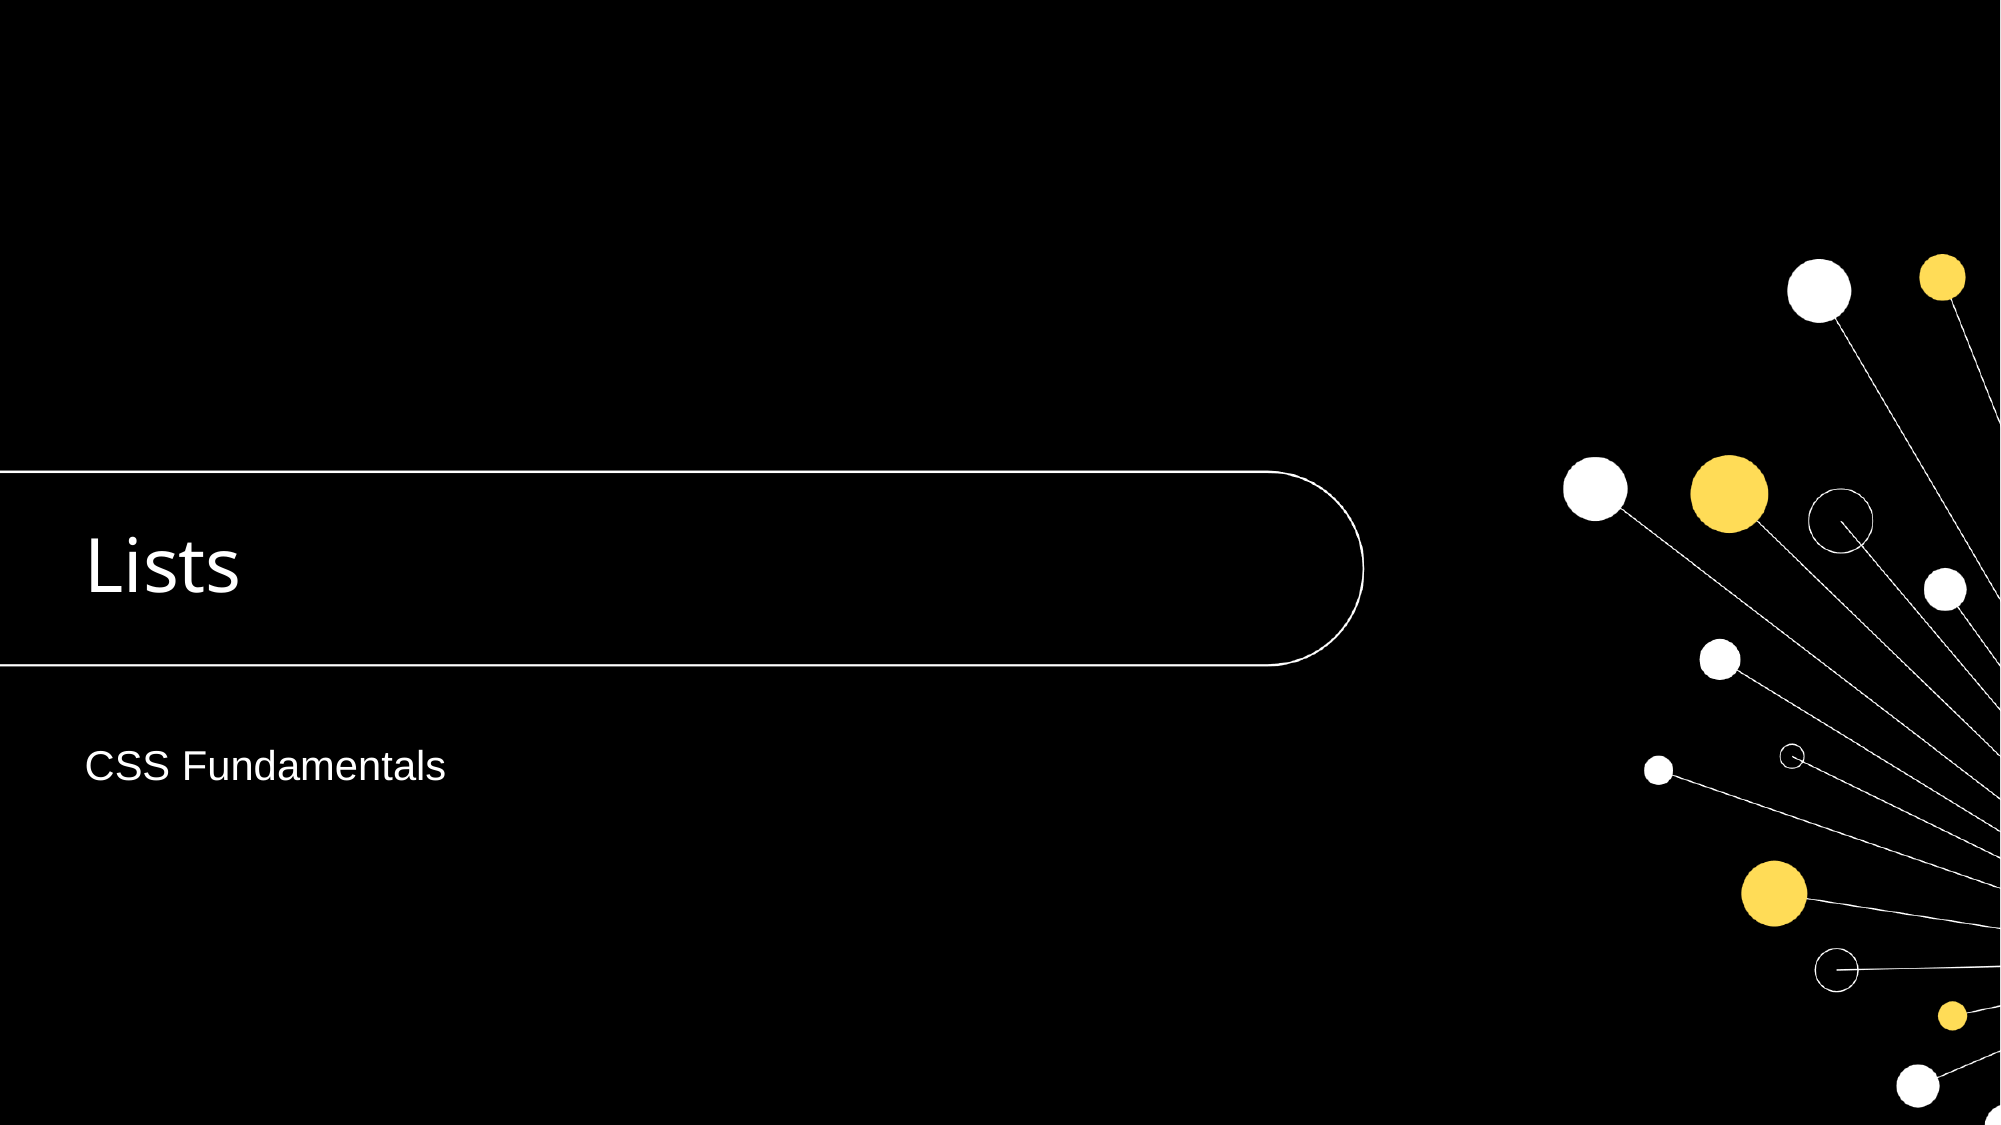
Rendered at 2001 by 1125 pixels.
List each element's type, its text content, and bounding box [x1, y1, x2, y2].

picture [0, 0, 2001, 1125]
title Lists [84, 472, 1278, 665]
subtitle CSS Fundamentals [84, 731, 1278, 1041]
